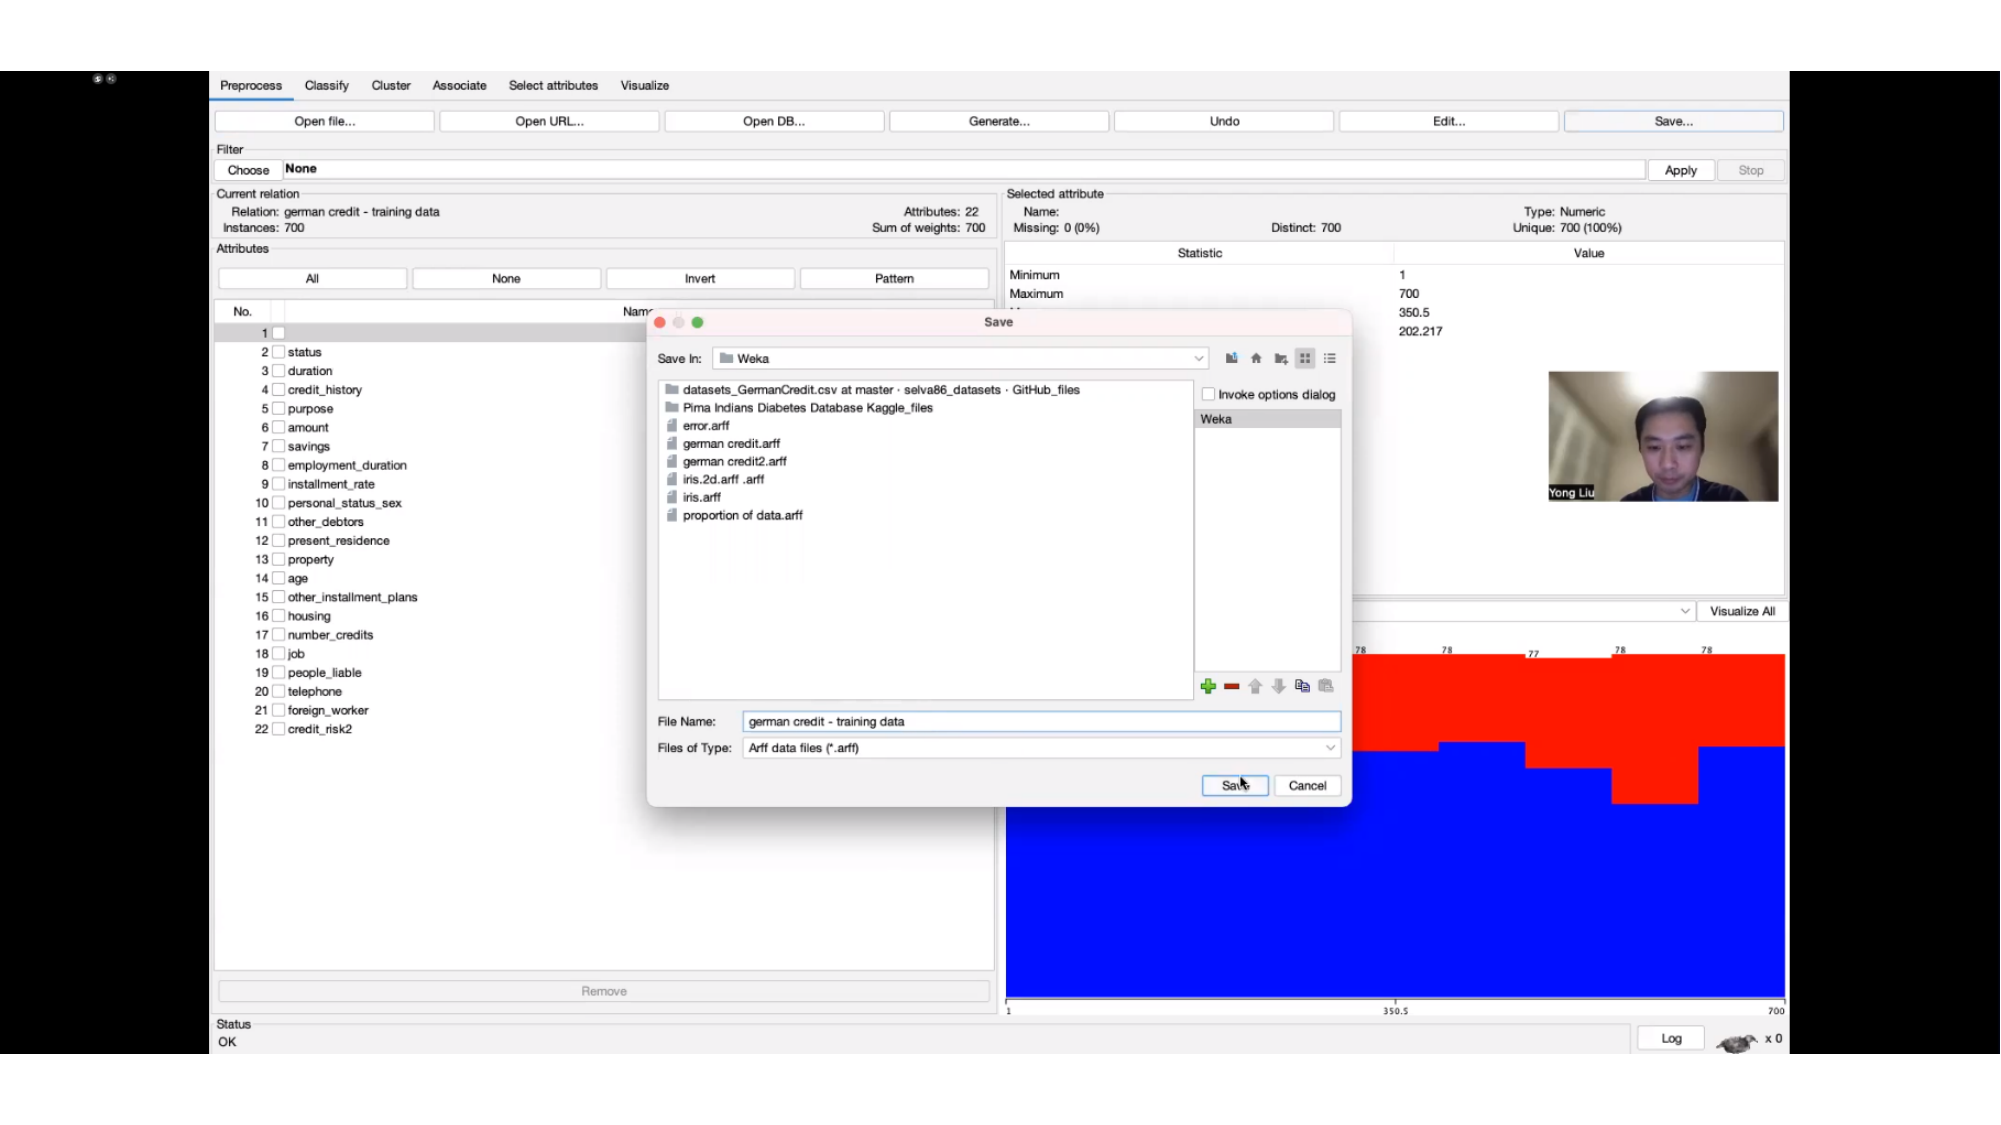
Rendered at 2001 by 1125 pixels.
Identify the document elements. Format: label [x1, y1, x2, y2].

picture [0, 70, 2000, 1054]
